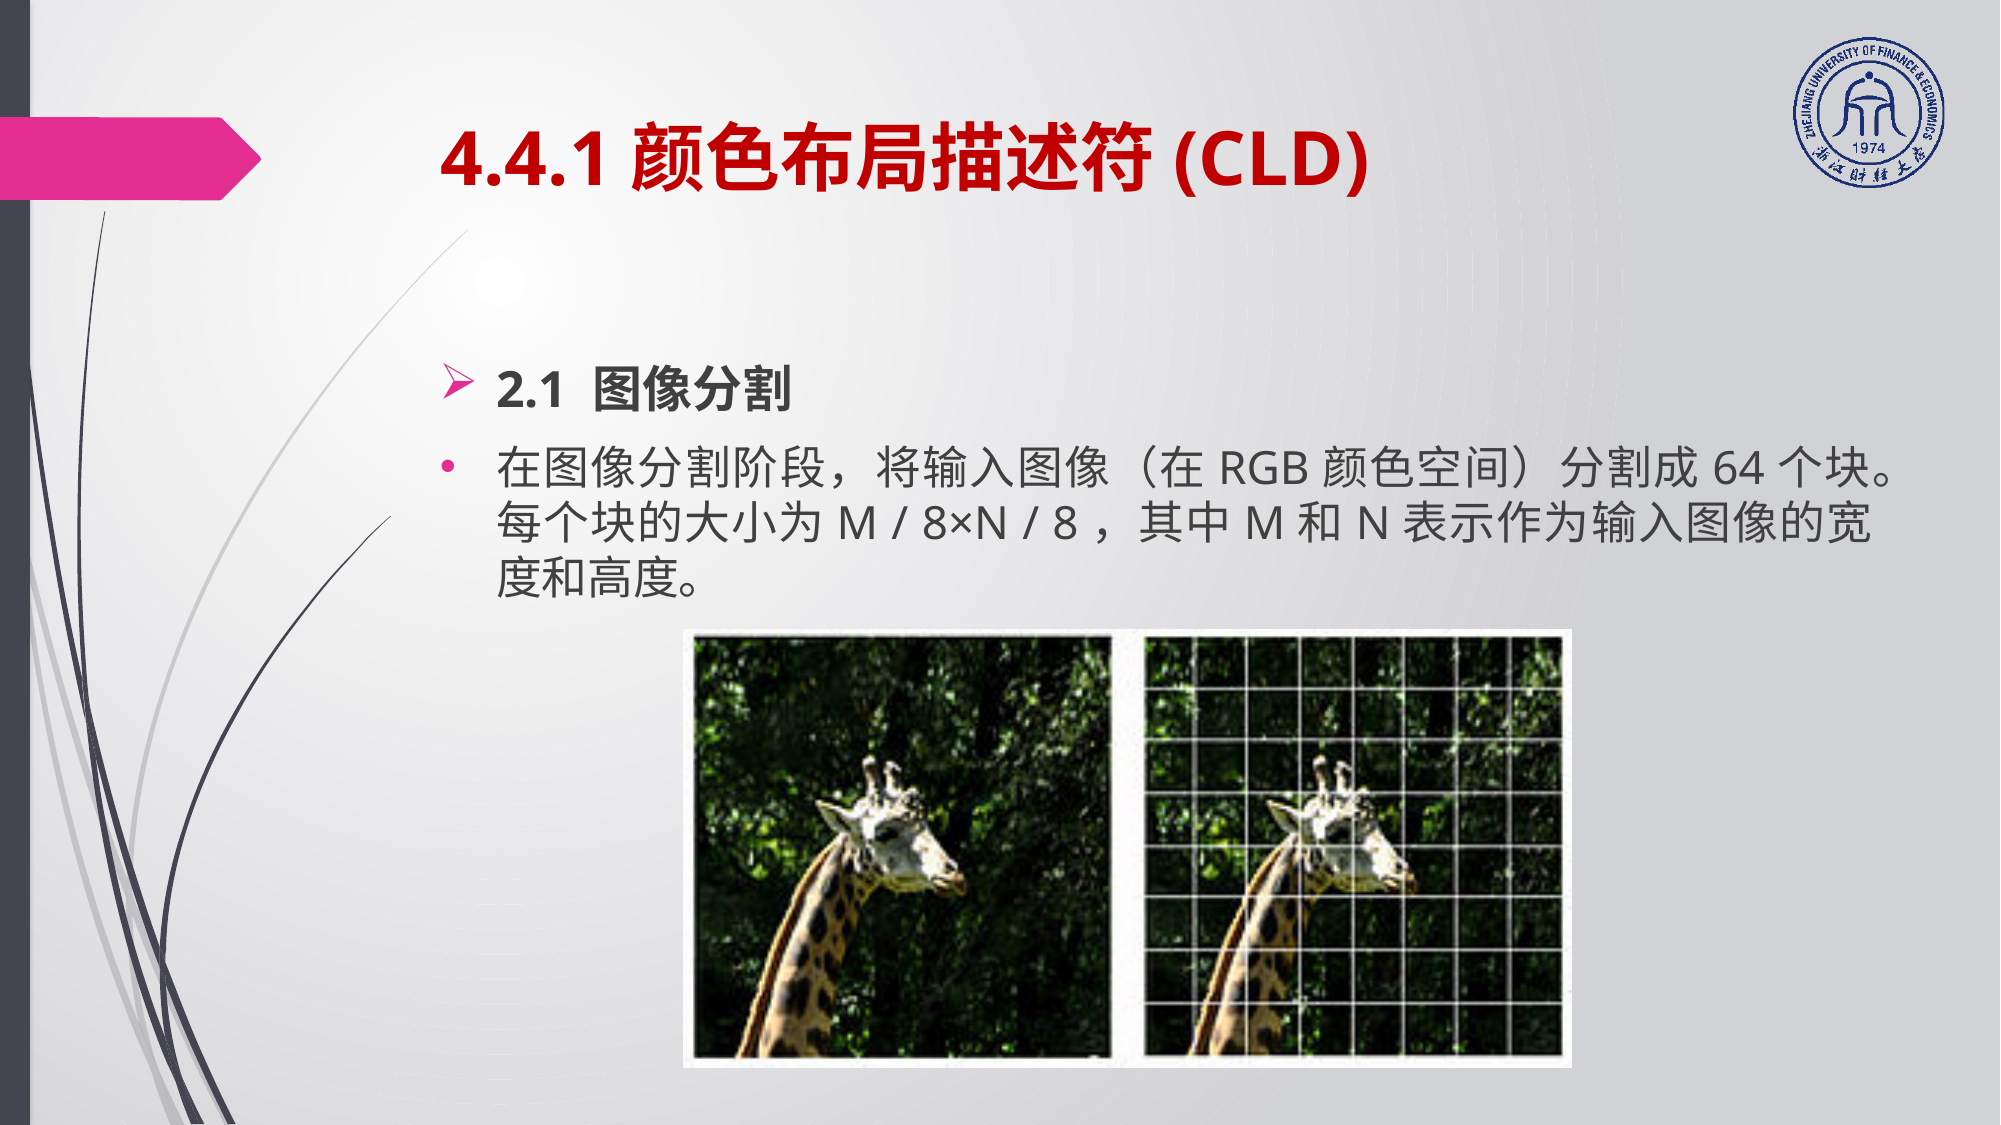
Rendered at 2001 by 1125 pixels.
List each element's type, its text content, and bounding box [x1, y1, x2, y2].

picture [1793, 37, 1945, 188]
picture [682, 629, 1572, 1069]
list 2.1 图像分割 在图像分割阶段，将输入图像（在RGB颜色空间）分割成64个块。每个块的大小为M / 8×N / 8，其中M和N表示作为输入图像的宽度和高度。 [424, 350, 1888, 970]
title 4.4.1颜色布局描述符(CLD) [425, 102, 1888, 313]
